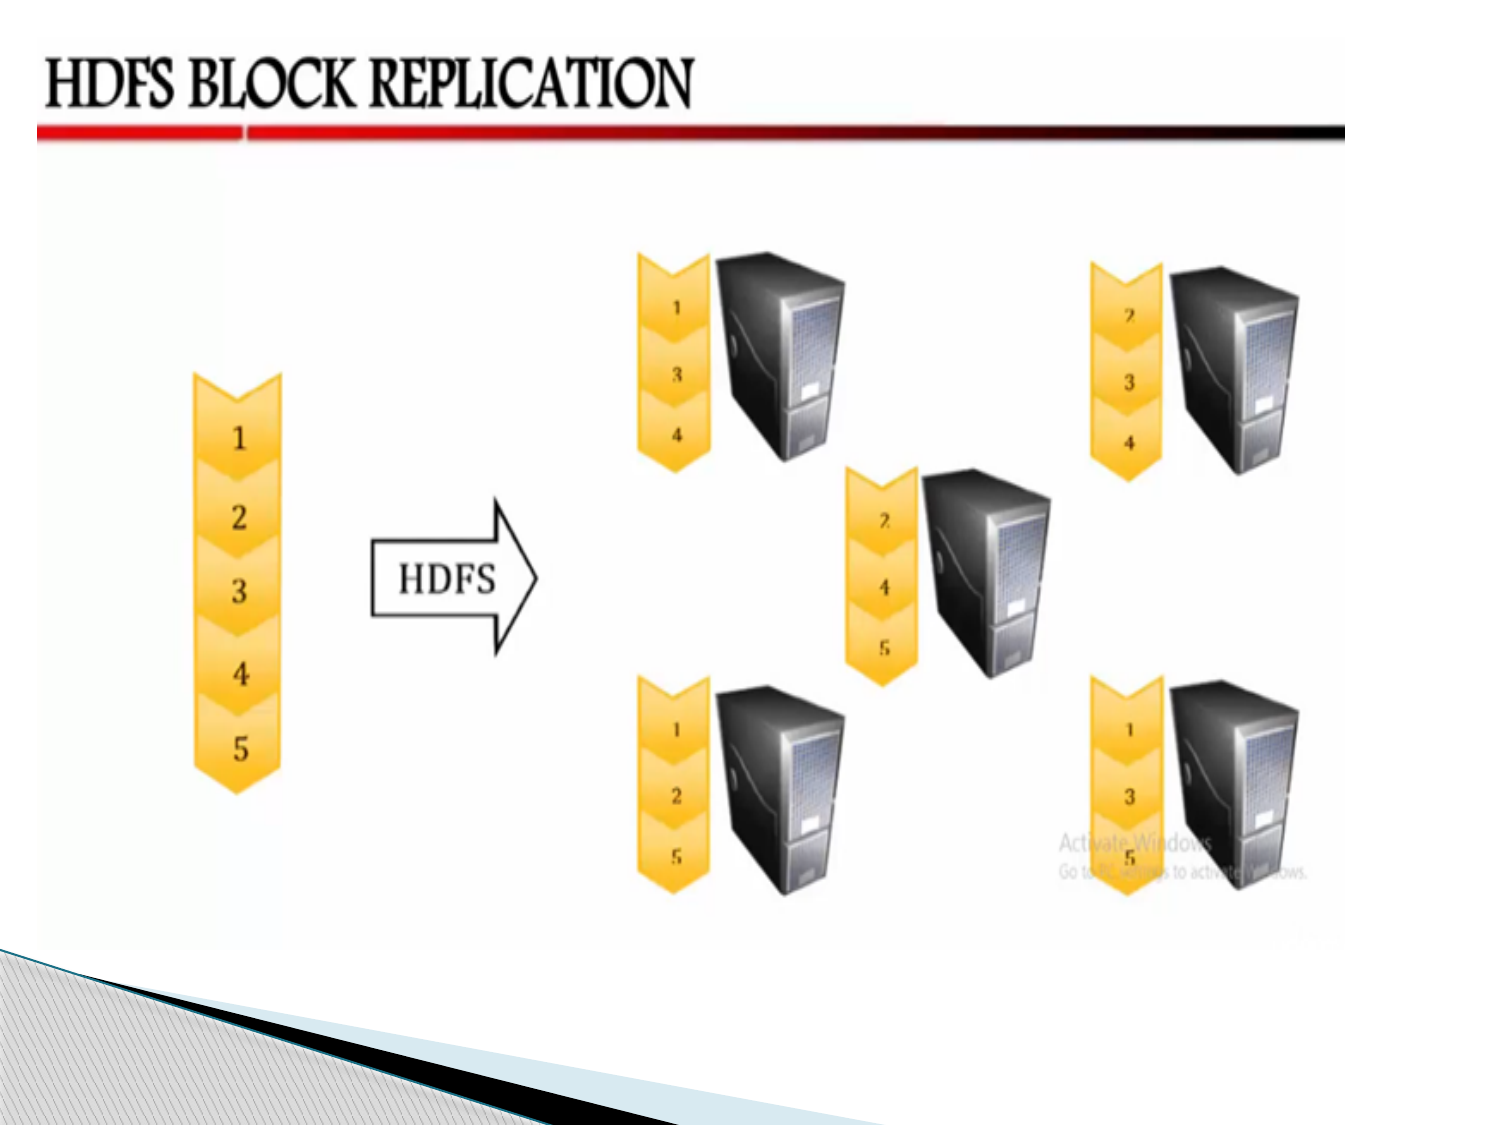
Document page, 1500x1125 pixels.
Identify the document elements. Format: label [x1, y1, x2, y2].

picture [37, 37, 1345, 951]
